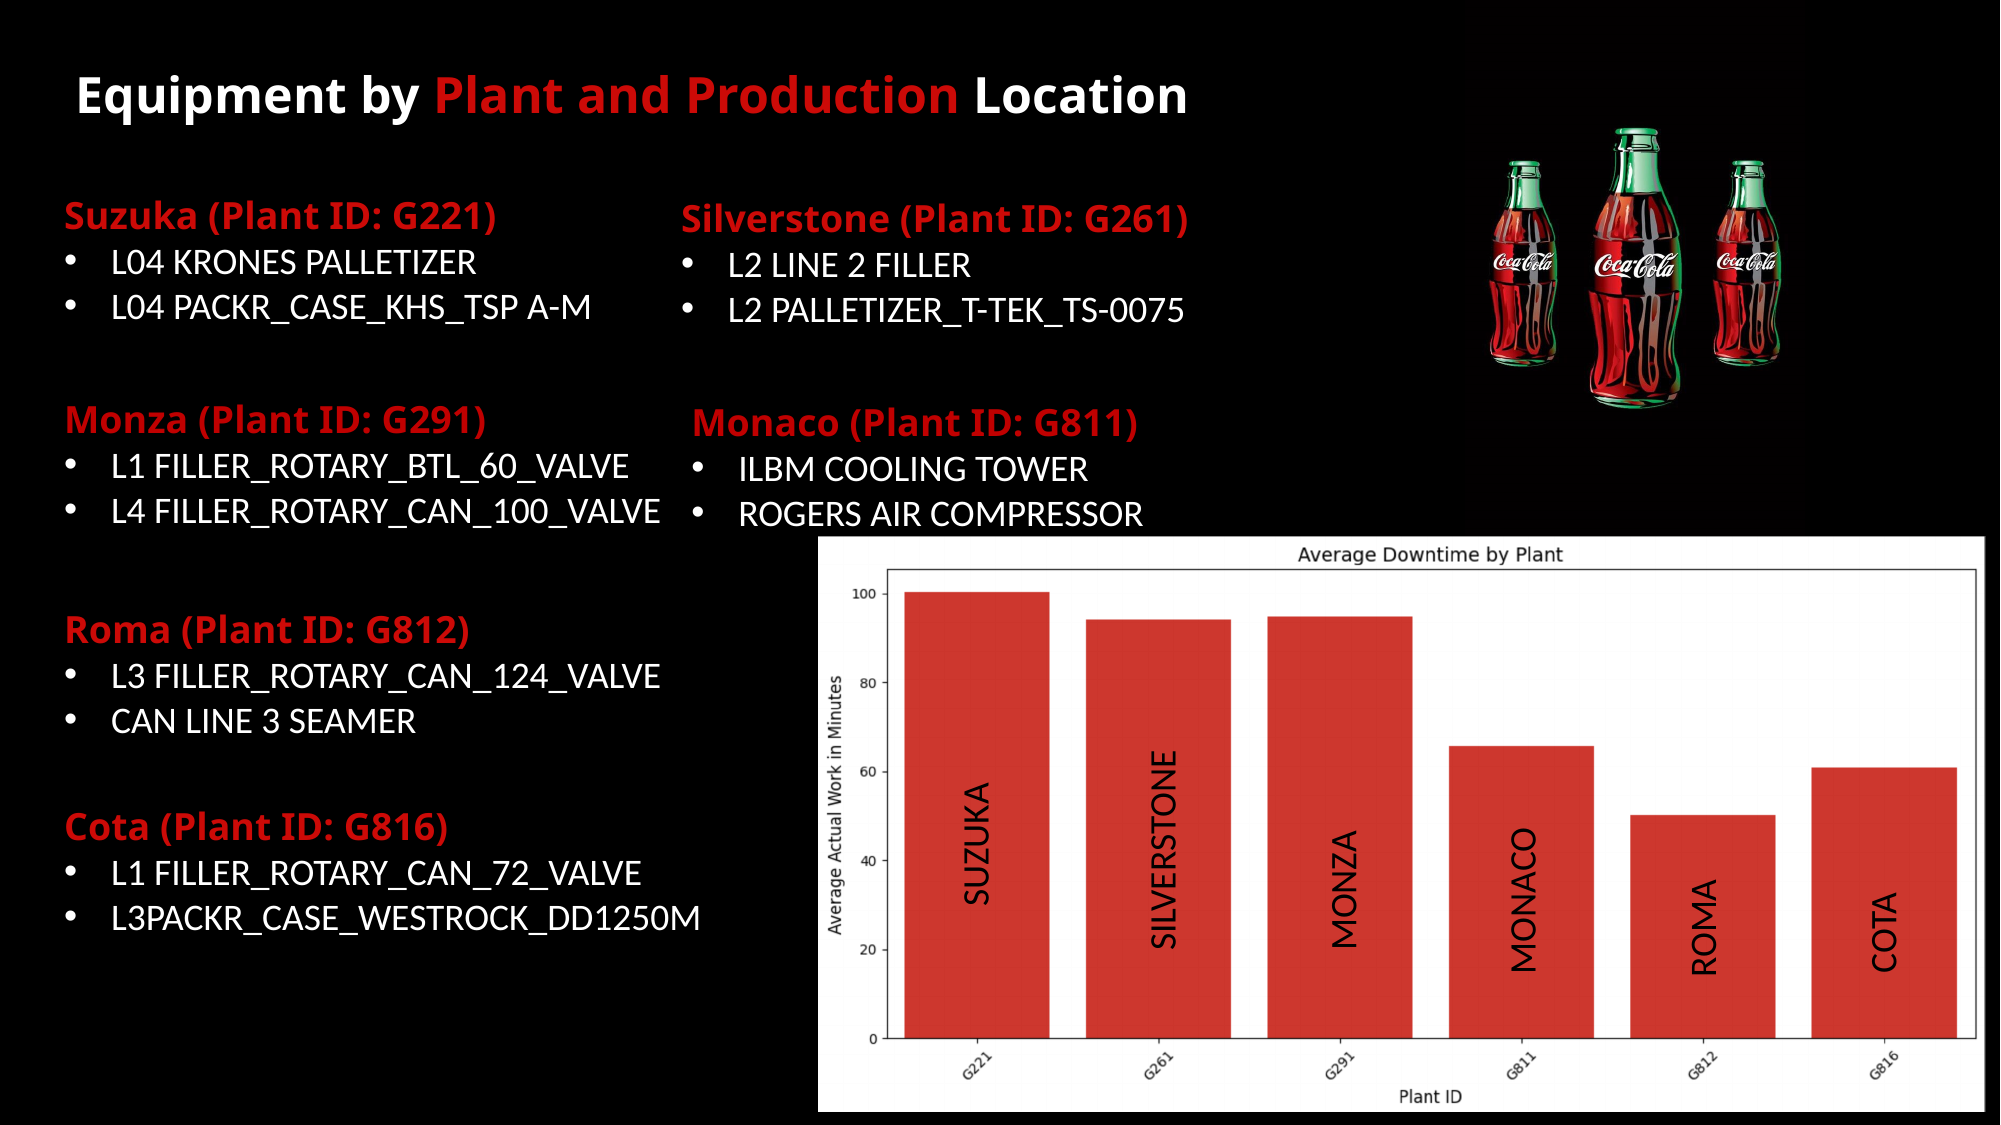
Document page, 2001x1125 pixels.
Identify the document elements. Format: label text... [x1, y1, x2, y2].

text_box Roma (Plant ID: G812) L3 FILLER_ROTARY_CAN_124_VALVE CAN LINE 3 SEAMER [49, 598, 716, 794]
text_box Equipment by Plant and Production Location [27, 56, 1238, 131]
text_box Cota (Plant ID: G816) L1 FILLER_ROTARY_CAN_72_VALVE L3PACKR_CASE_WESTROCK_DD1250M [49, 795, 741, 991]
picture [818, 0, 1986, 1112]
text_box Monaco (Plant ID: G811) ILBM COOLING TOWER ROGERS AIR COMPRESSOR [676, 391, 1304, 586]
text_box Suzuka (Plant ID: G221) L04 KRONES PALLETIZER L04 PACKR_CASE_KHS_TSP A-M [49, 184, 677, 380]
text_box Monza (Plant ID: G291) L1 FILLER_ROTARY_BTL_60_VALVE L4 FILLER_ROTARY_CAN_100_VALVE [49, 388, 728, 583]
text_box Silverstone (Plant ID: G261) L2 LINE 2 FILLER L2 PALLETIZER_T-TEK_TS-0075 [666, 187, 1294, 383]
